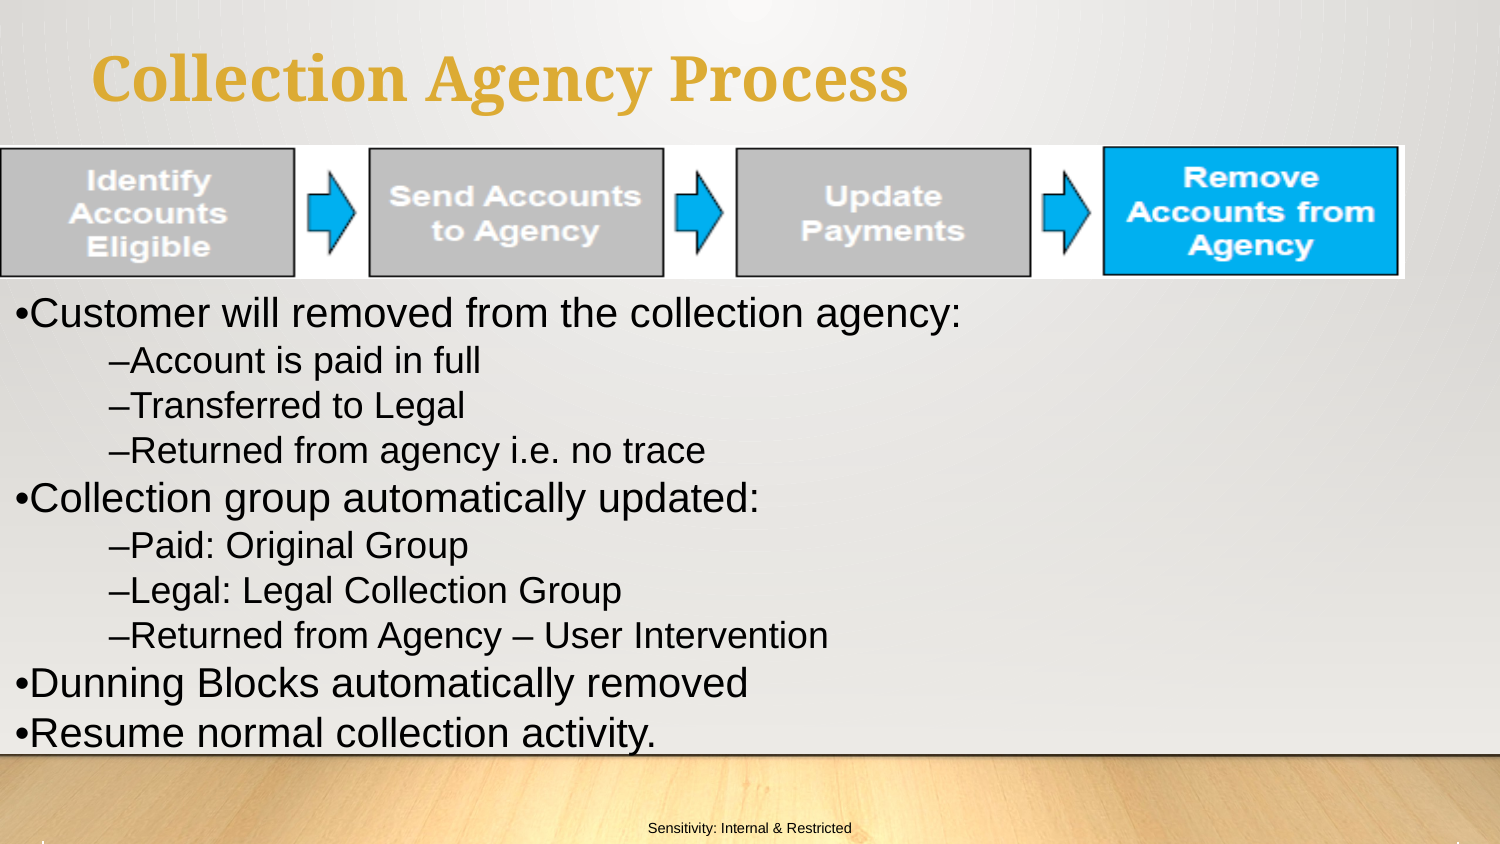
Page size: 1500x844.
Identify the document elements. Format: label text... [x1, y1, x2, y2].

title Collection Agency Process [74, 0, 1426, 124]
picture [0, 754, 1500, 844]
picture [0, 145, 1405, 279]
text_box •Customer will removed from the collection agency: –Account is paid in full –Transferred to Legal –Returned from agency i.e. no trace •Collection group automatically updated: –Paid: Original Group –Legal: Legal Collection Group –Returned from Agency – User Intervention •Dunning Blocks automatically removed •Resume normal collection activity. [0, 279, 1099, 764]
